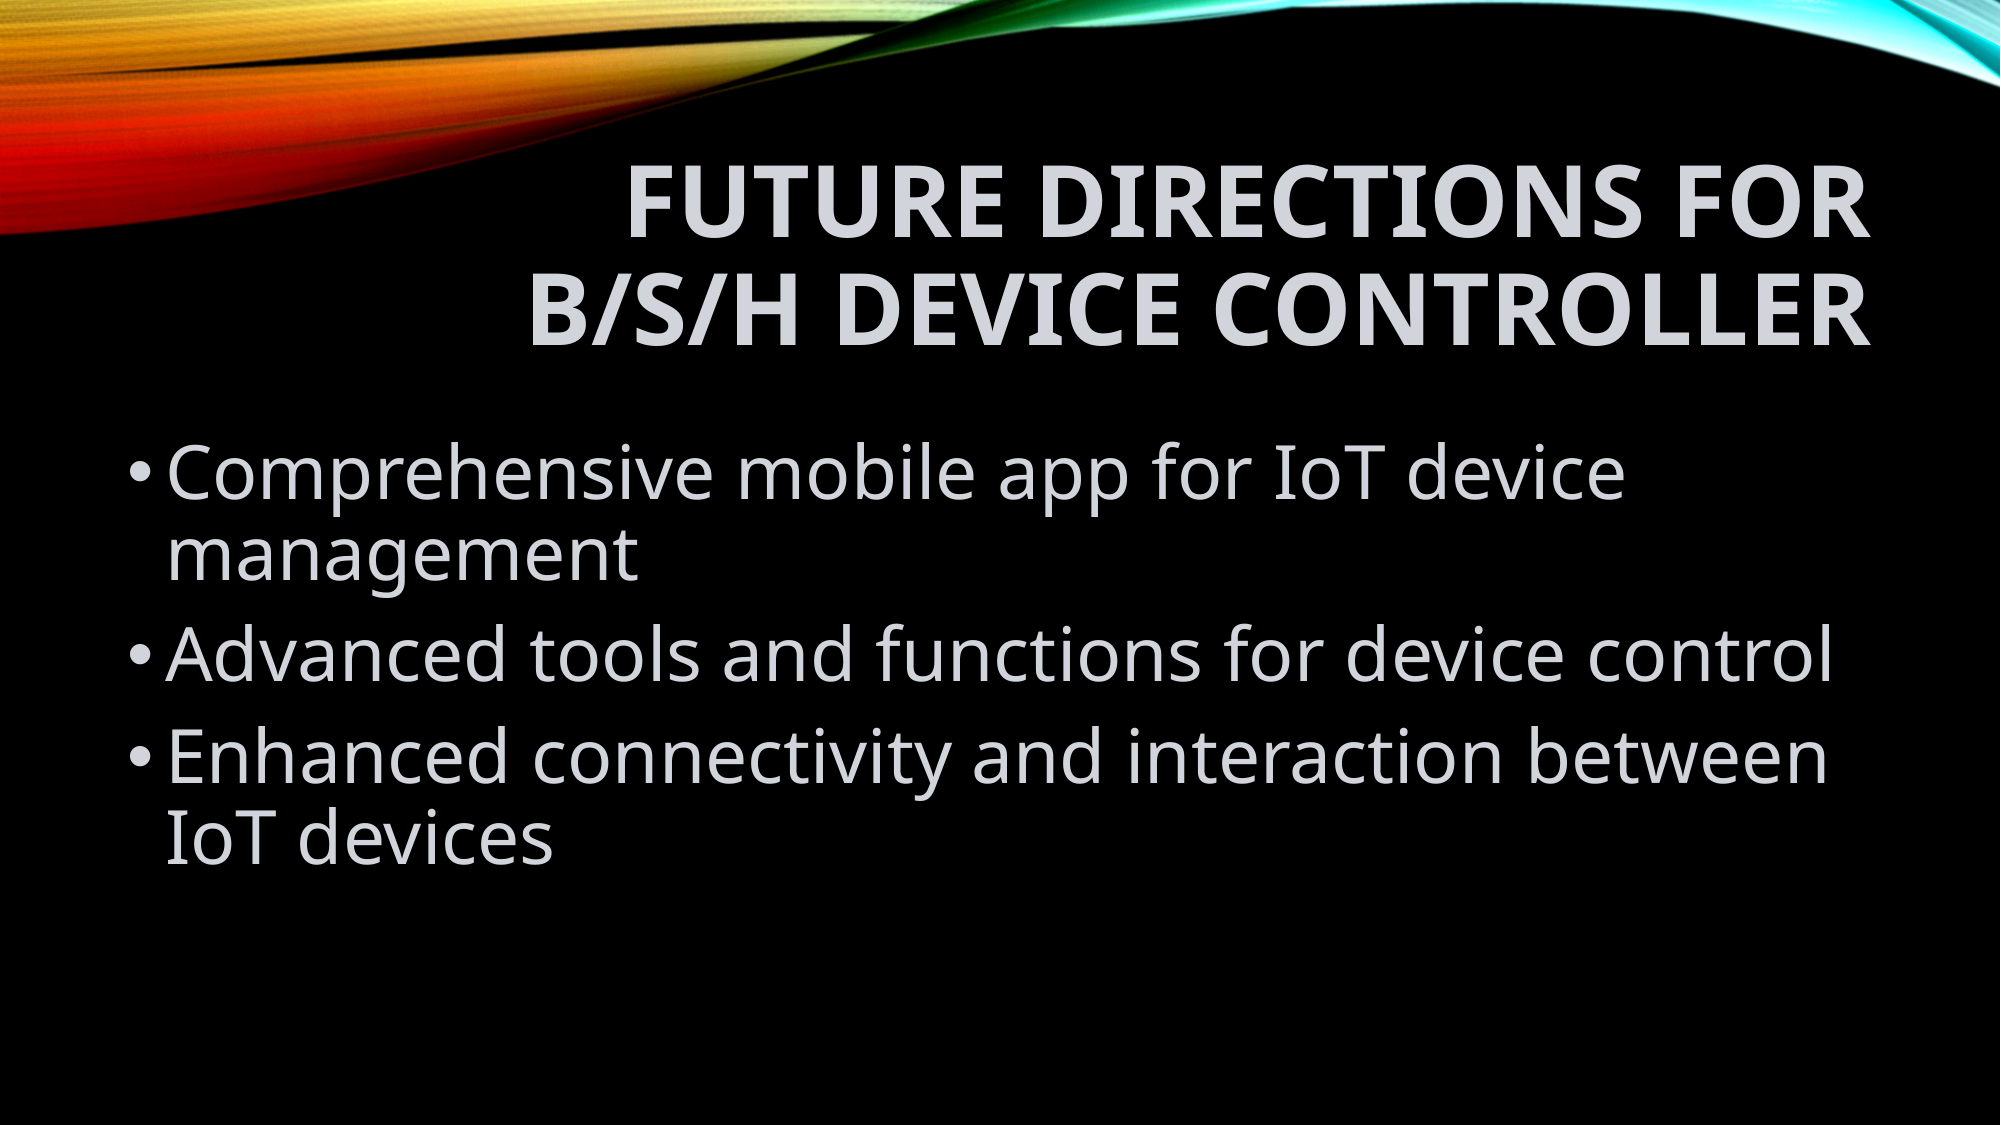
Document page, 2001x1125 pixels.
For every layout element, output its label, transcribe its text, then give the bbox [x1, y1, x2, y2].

list Comprehensive mobile app for IoT device management Advanced tools and functions for device control Enhanced connectivity and interaction between IoT devices [112, 426, 1888, 1088]
picture [0, 0, 2000, 237]
title Future Directions for B/S/H Device Controller [474, 125, 1888, 394]
